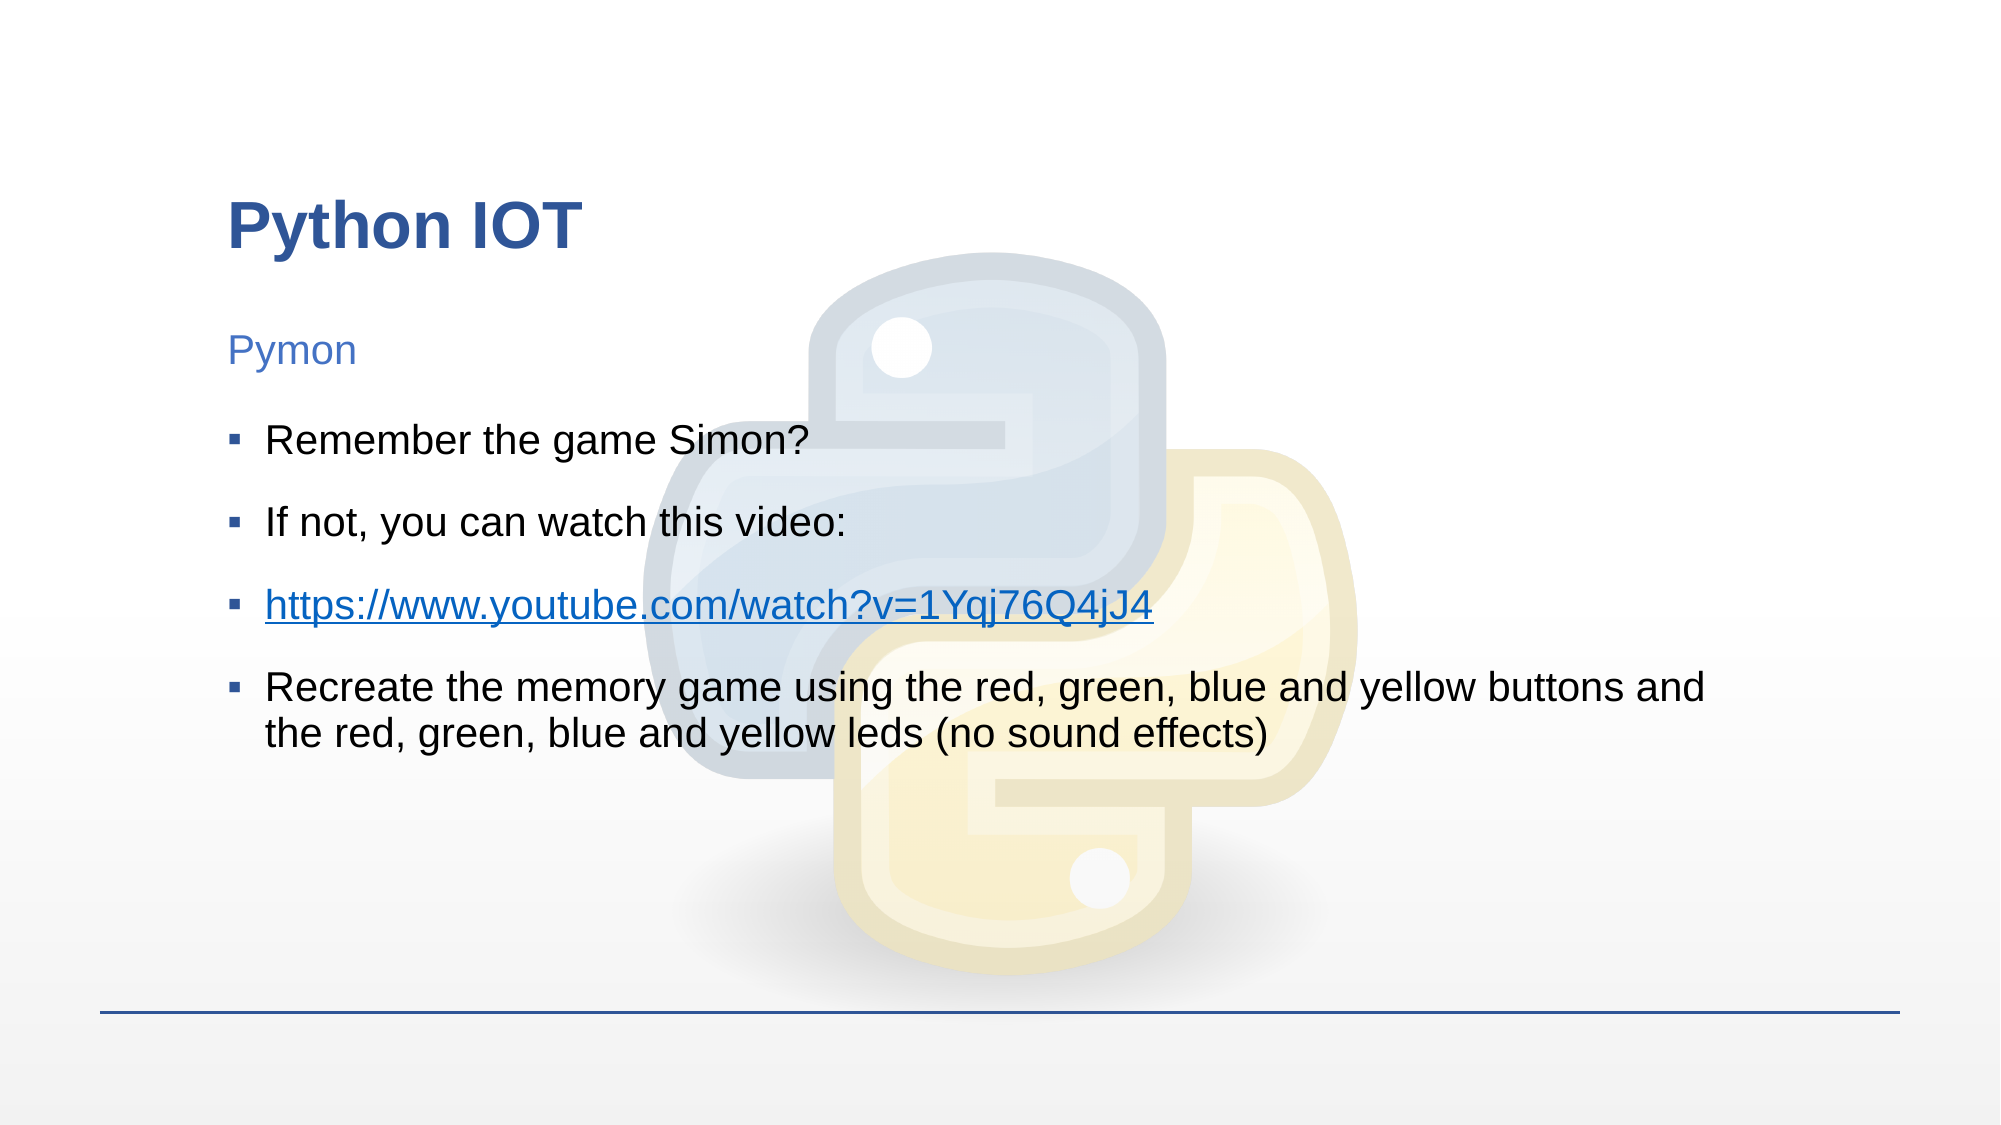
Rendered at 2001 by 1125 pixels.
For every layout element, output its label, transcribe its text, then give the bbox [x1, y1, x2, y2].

list Pymon [212, 298, 1788, 404]
title Python IOT [212, 82, 1788, 271]
list Remember the game Simon? If not, you can watch this video: https://www.youtube.com/watch?v=1Yqj76Q4jJ4 Recreate the memory game using the red, green, blue and yellow buttons and the red, green, blue and yellow leds (no sound effects) [212, 410, 1788, 950]
